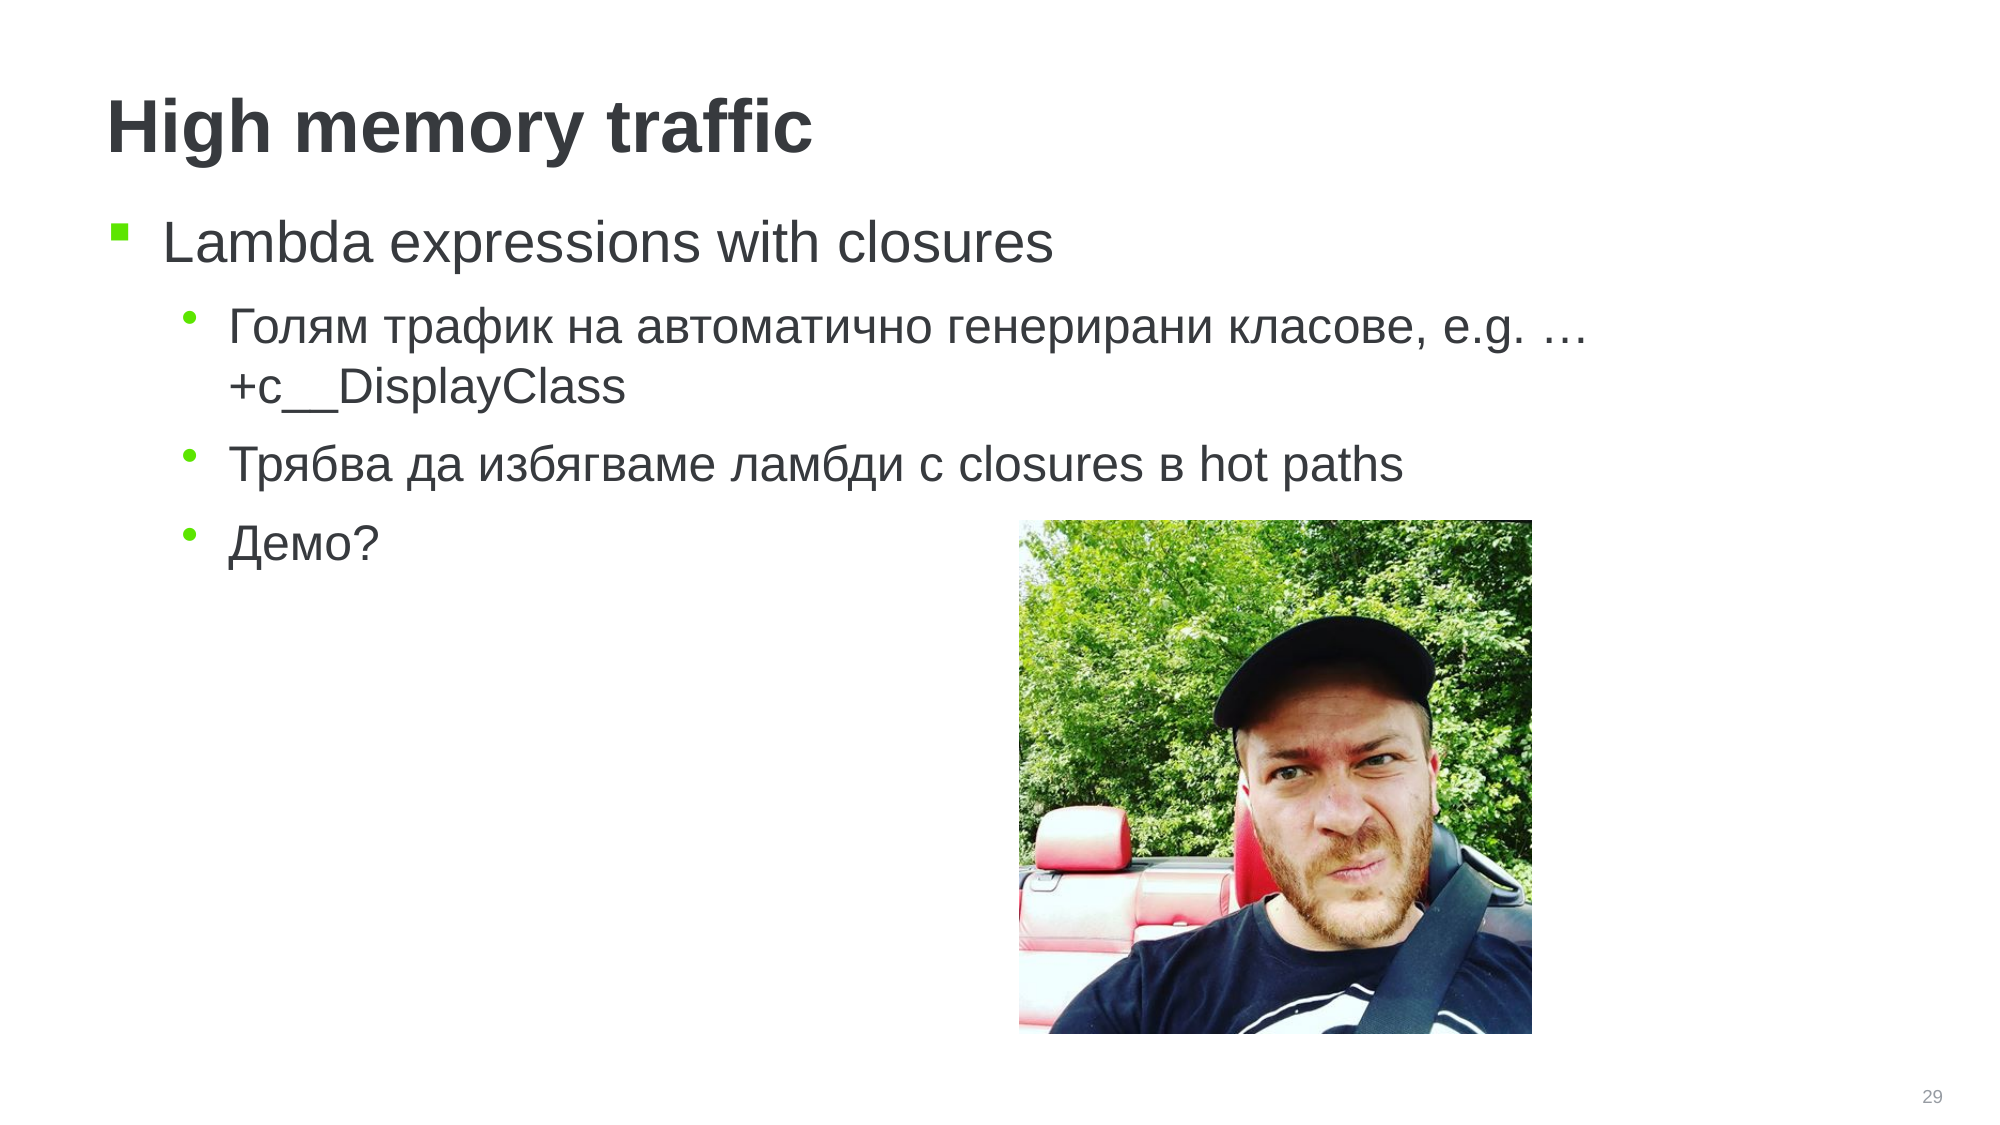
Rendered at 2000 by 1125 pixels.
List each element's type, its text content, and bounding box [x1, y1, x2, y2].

list Lambda expressions with closures Голям трафик на автоматично генерирани класове, e.g. …+c__DisplayClass Трябва да избягваме ламбди с closures в hot paths Демо? [91, 196, 1888, 1046]
picture [1018, 520, 1533, 1034]
title High memory traffic [91, 80, 1888, 177]
